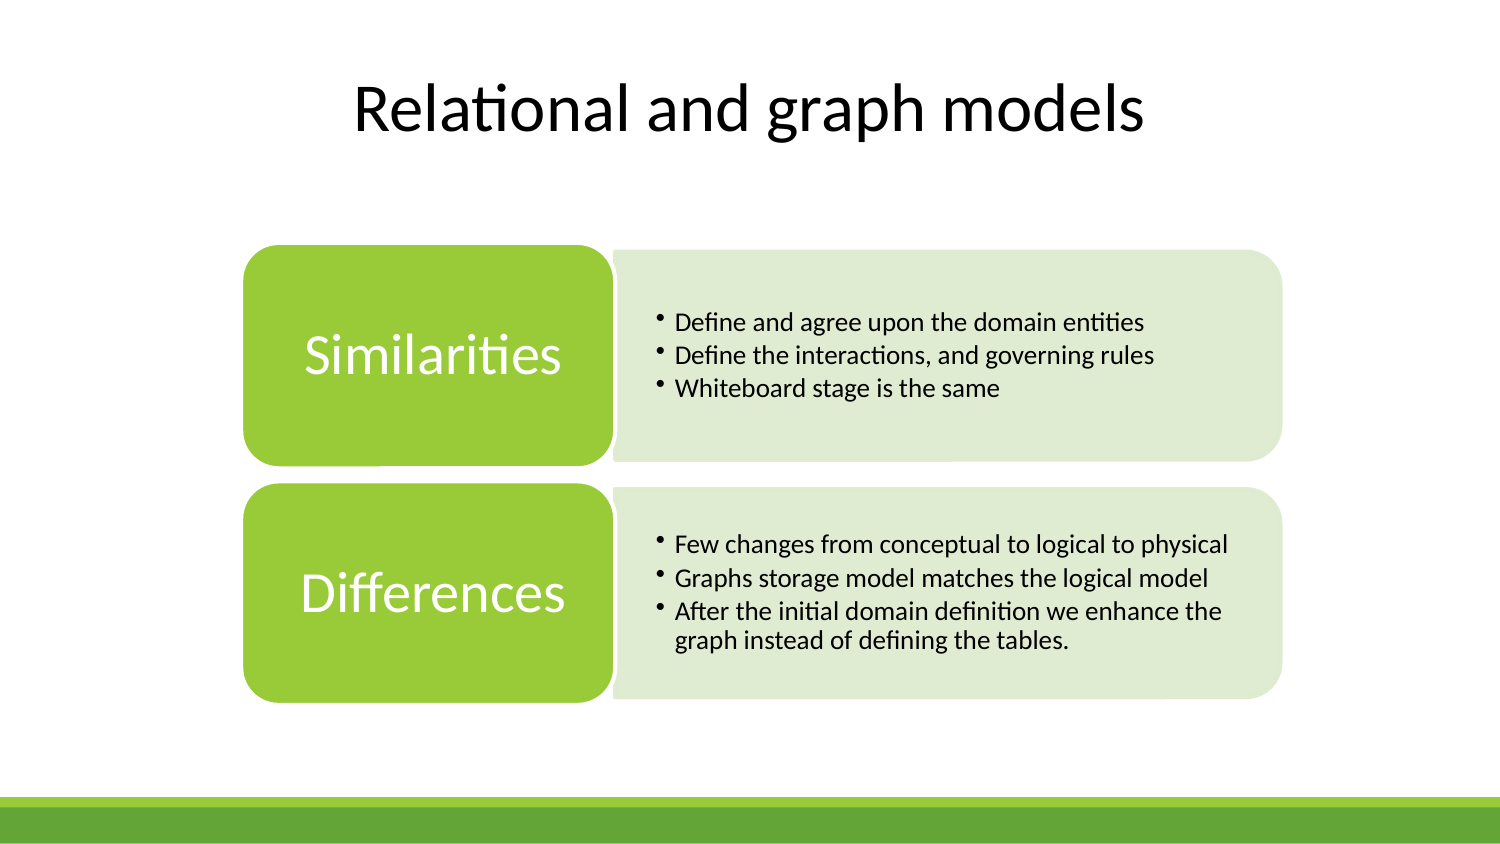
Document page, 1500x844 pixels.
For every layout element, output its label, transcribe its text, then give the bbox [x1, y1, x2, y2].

title Relational and graph models [75, 33, 1425, 175]
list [240, 242, 1281, 706]
